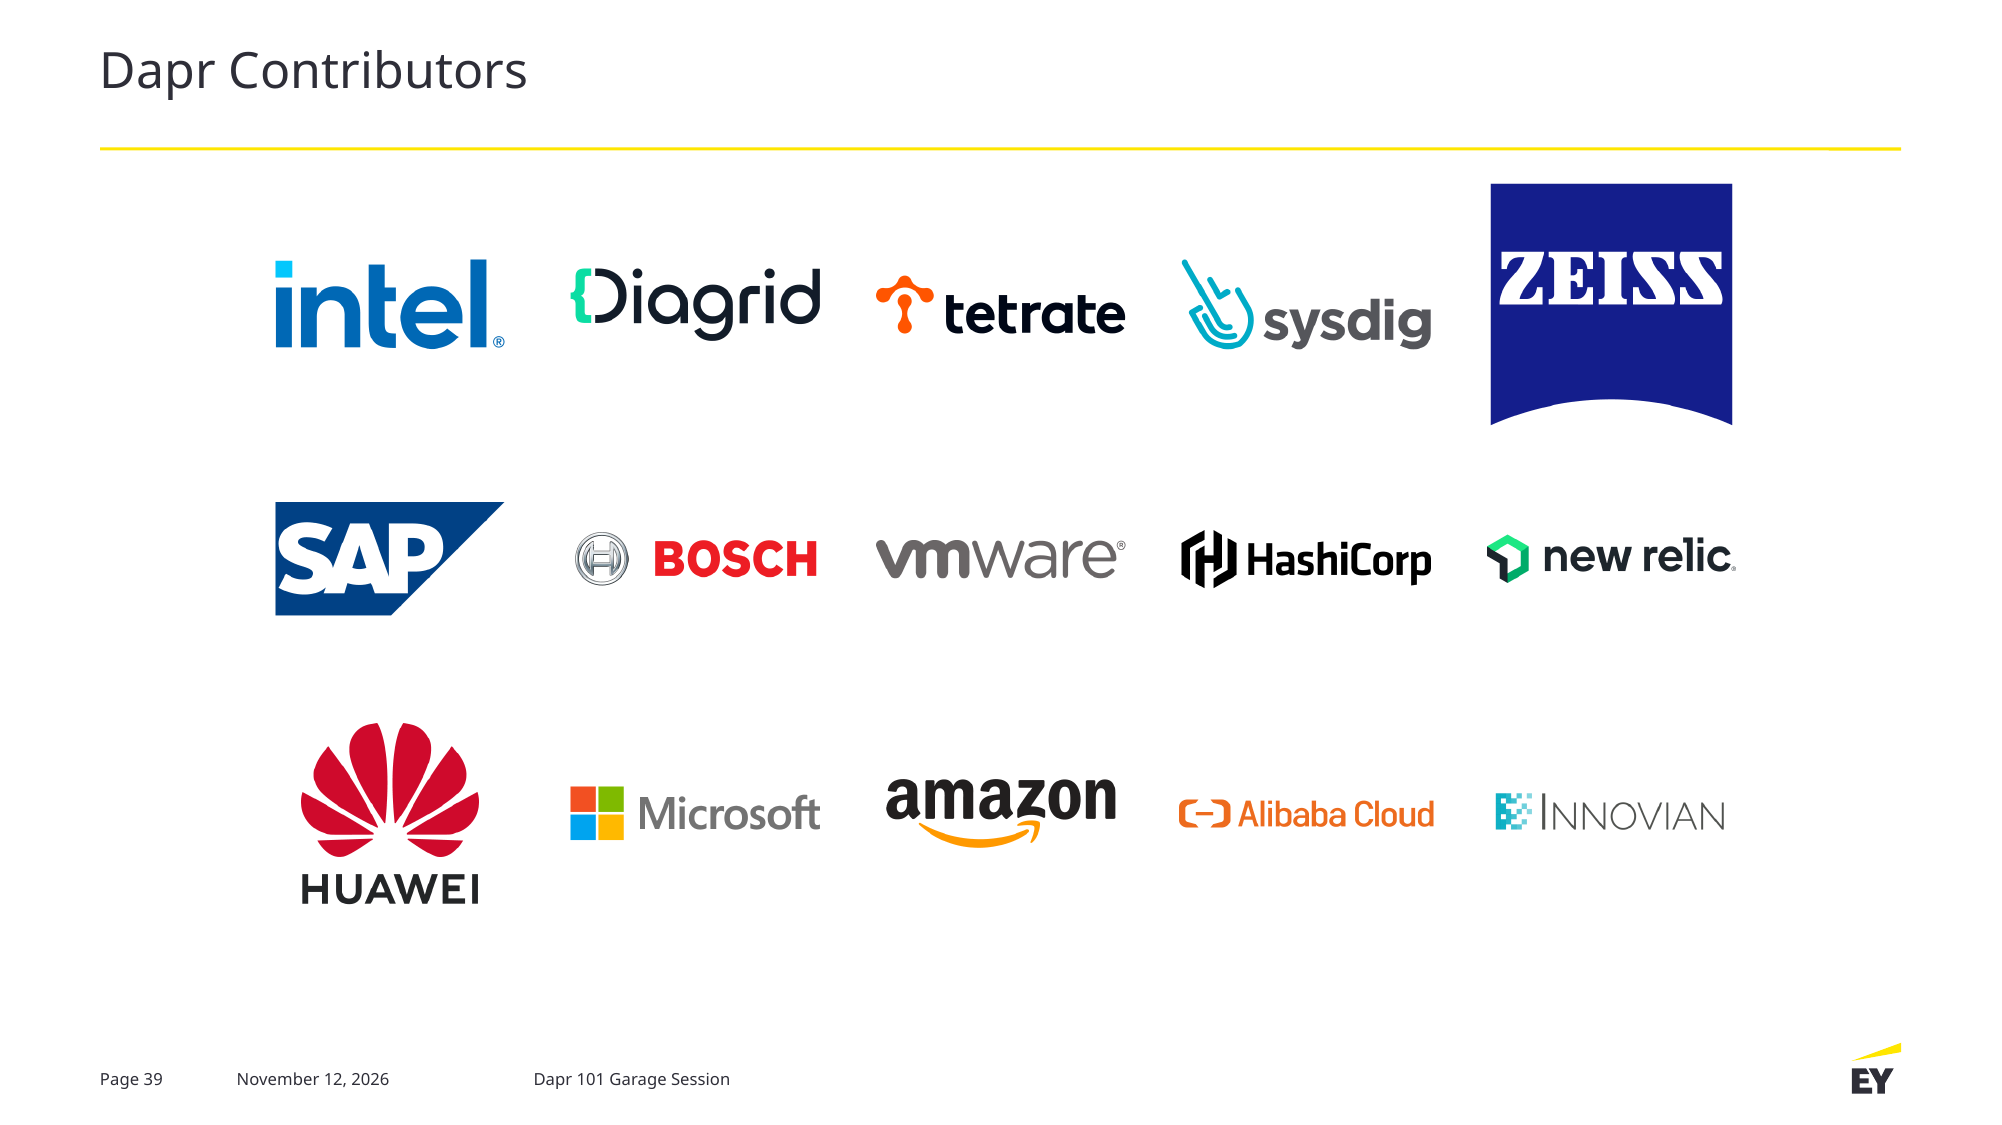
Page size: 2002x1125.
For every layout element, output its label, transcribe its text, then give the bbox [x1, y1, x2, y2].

picture [200, 177, 1801, 948]
title Dapr Contributors [100, 48, 1901, 146]
